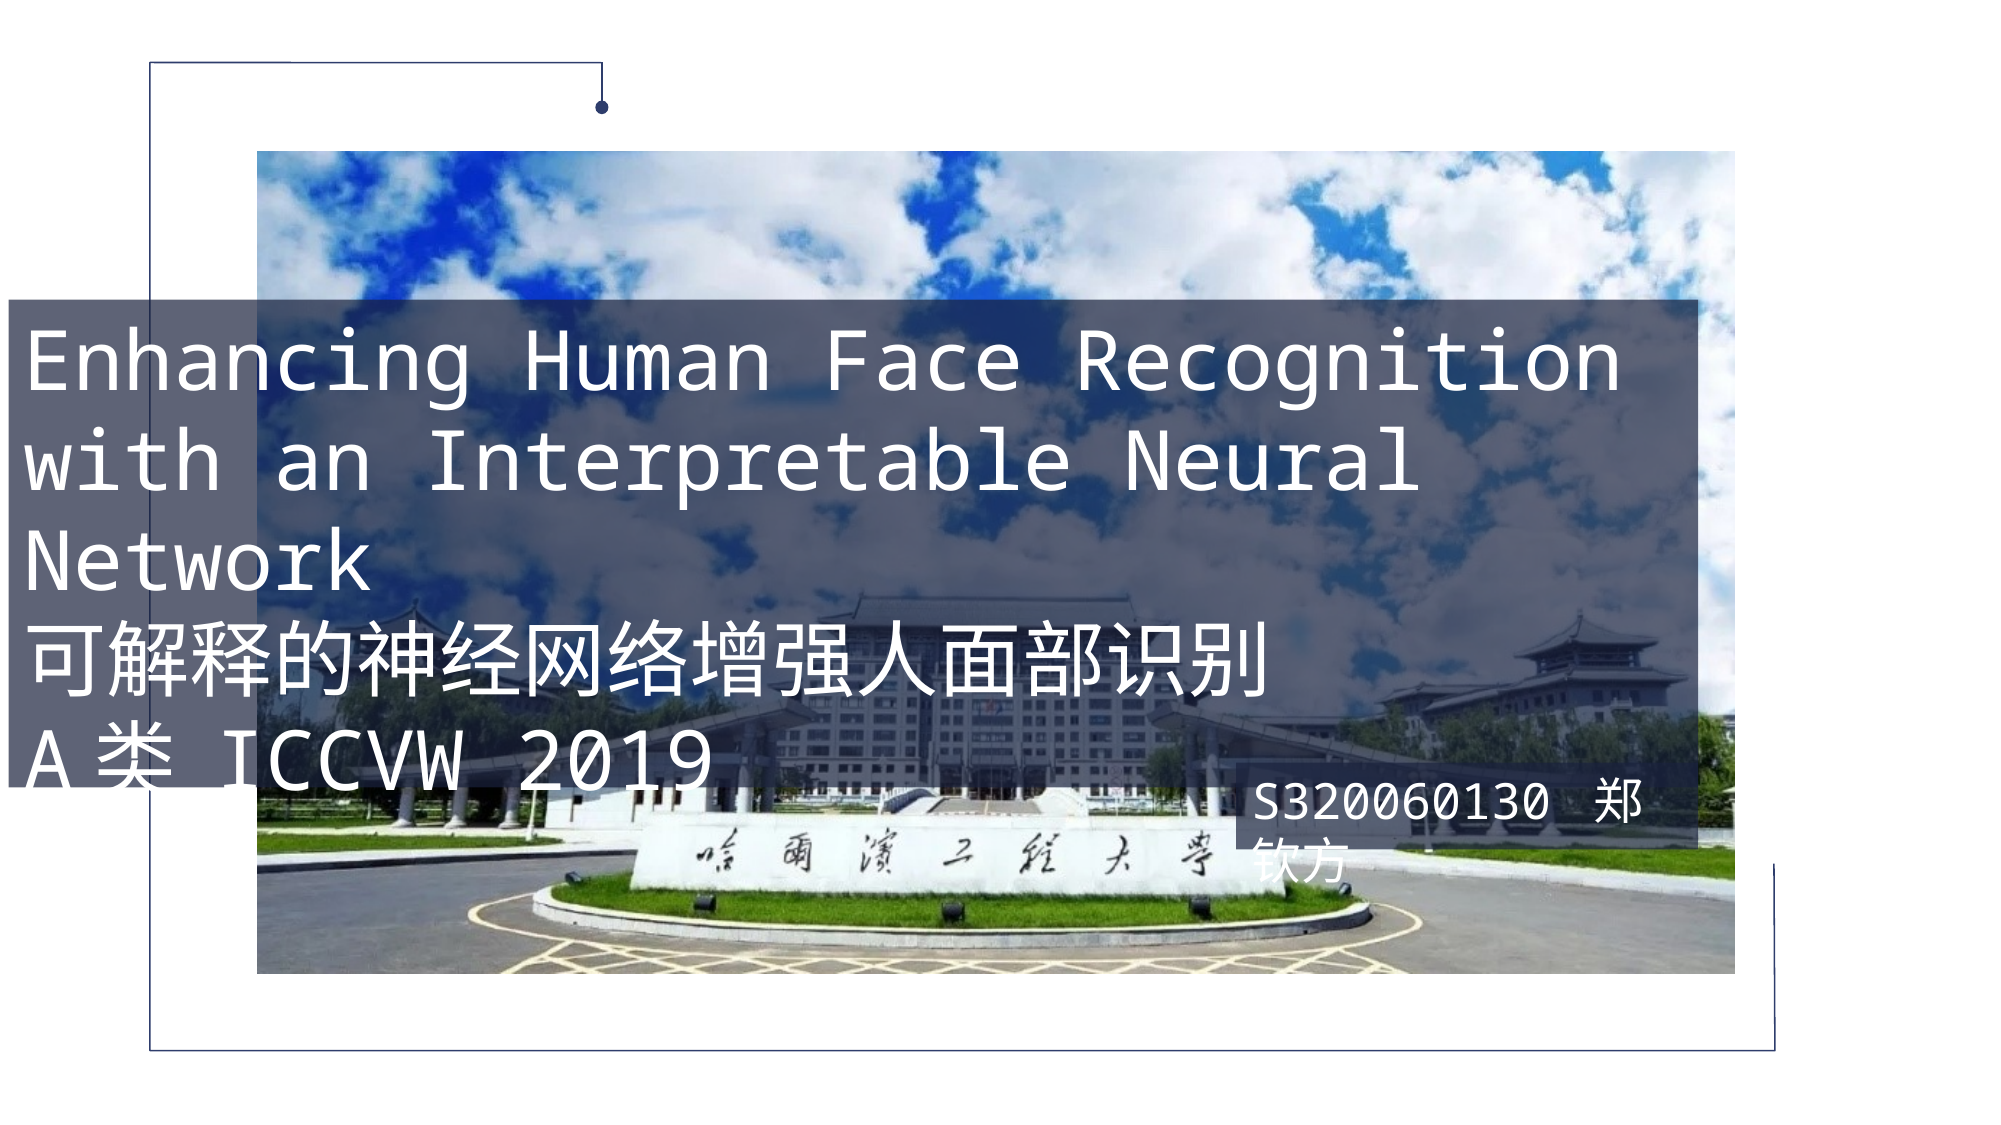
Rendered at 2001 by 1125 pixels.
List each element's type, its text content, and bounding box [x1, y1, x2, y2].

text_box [149, 62, 1776, 1051]
picture [257, 151, 1735, 974]
text_box Enhancing Human Face Recognition with an Interpretable Neural Network 可解释的神经网络增强人面部识别 A类 ICCVW 2019 [8, 299, 144, 788]
